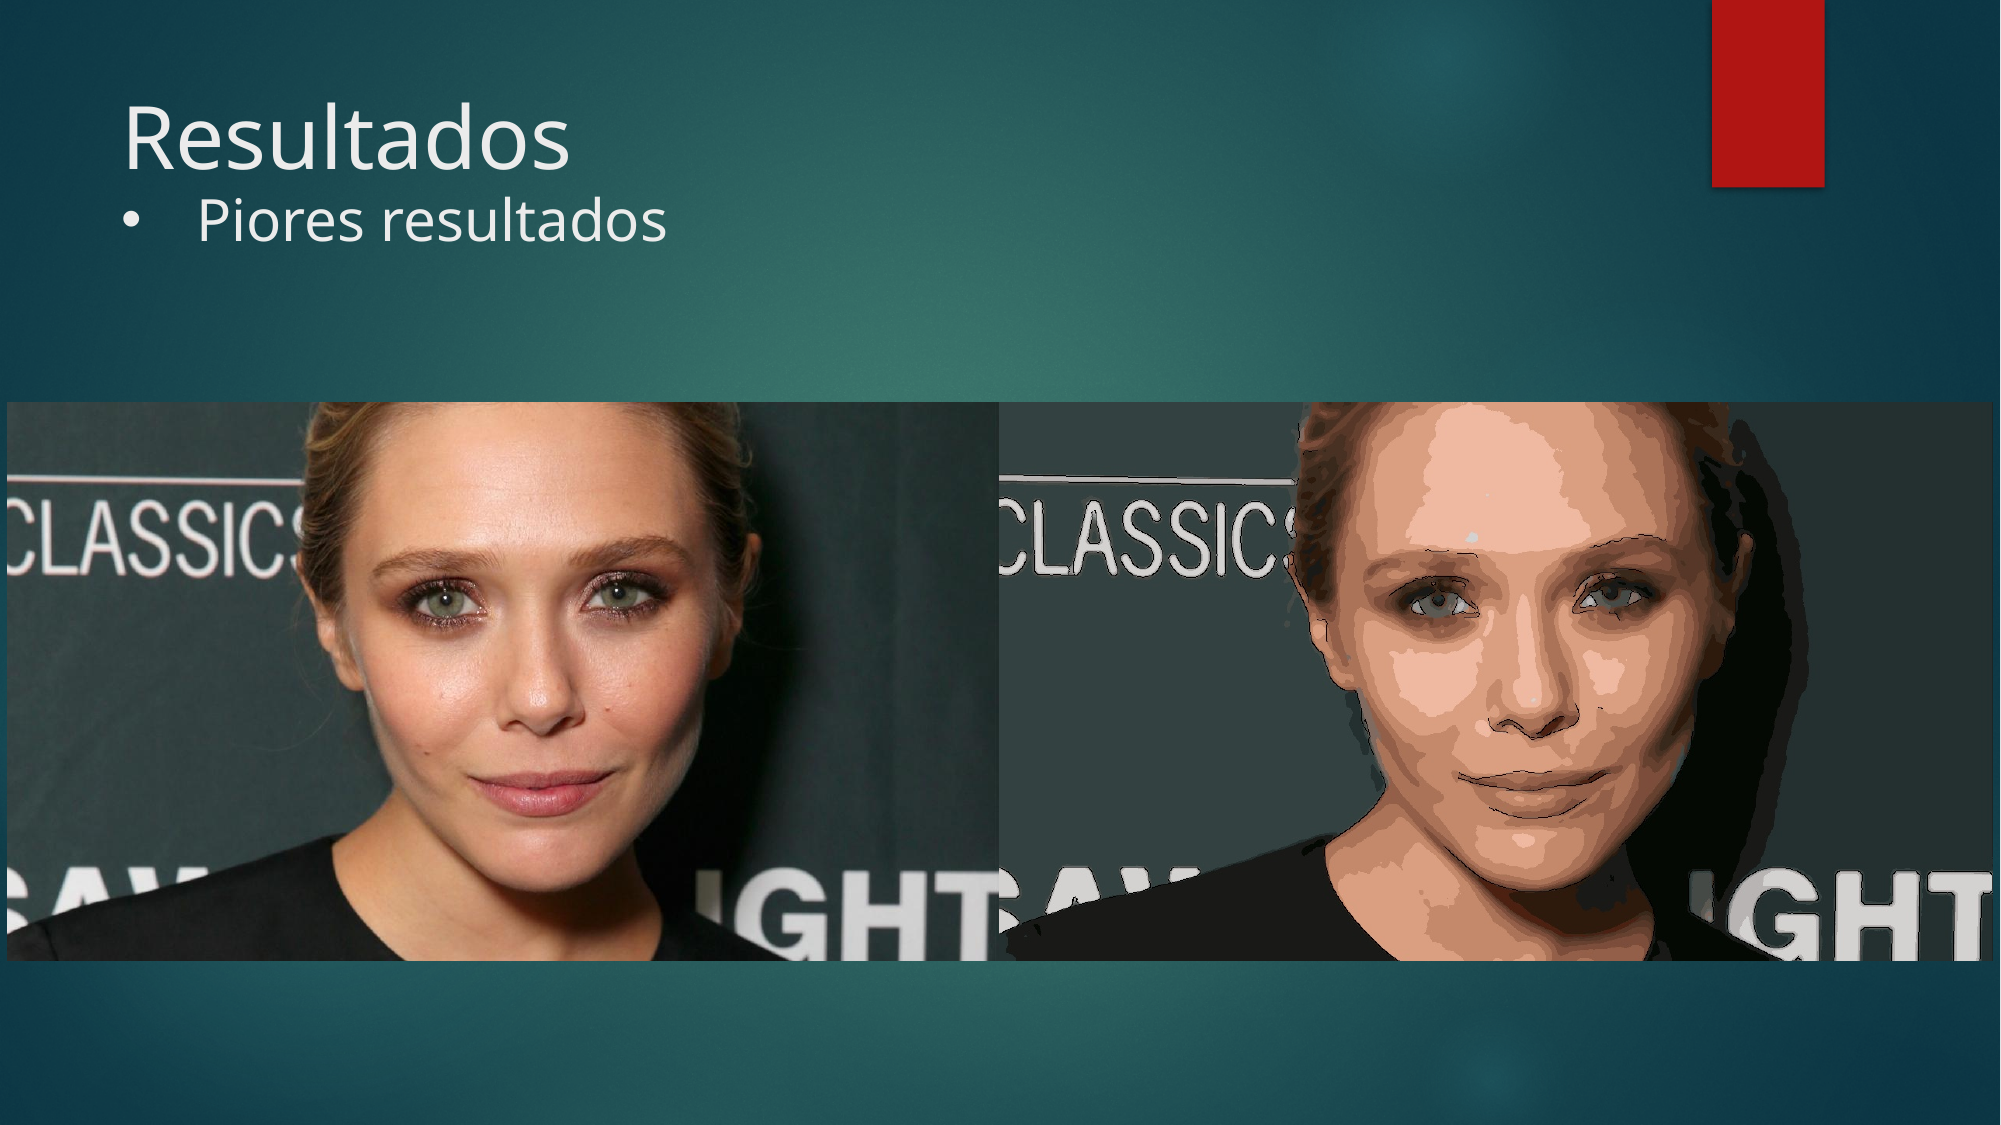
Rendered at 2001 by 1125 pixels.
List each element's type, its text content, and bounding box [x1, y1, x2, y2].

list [6, 401, 998, 961]
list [999, 402, 1993, 962]
title Resultados [106, 74, 1649, 175]
picture [0, 0, 2001, 1125]
text_box Piores resultados [105, 175, 1649, 299]
